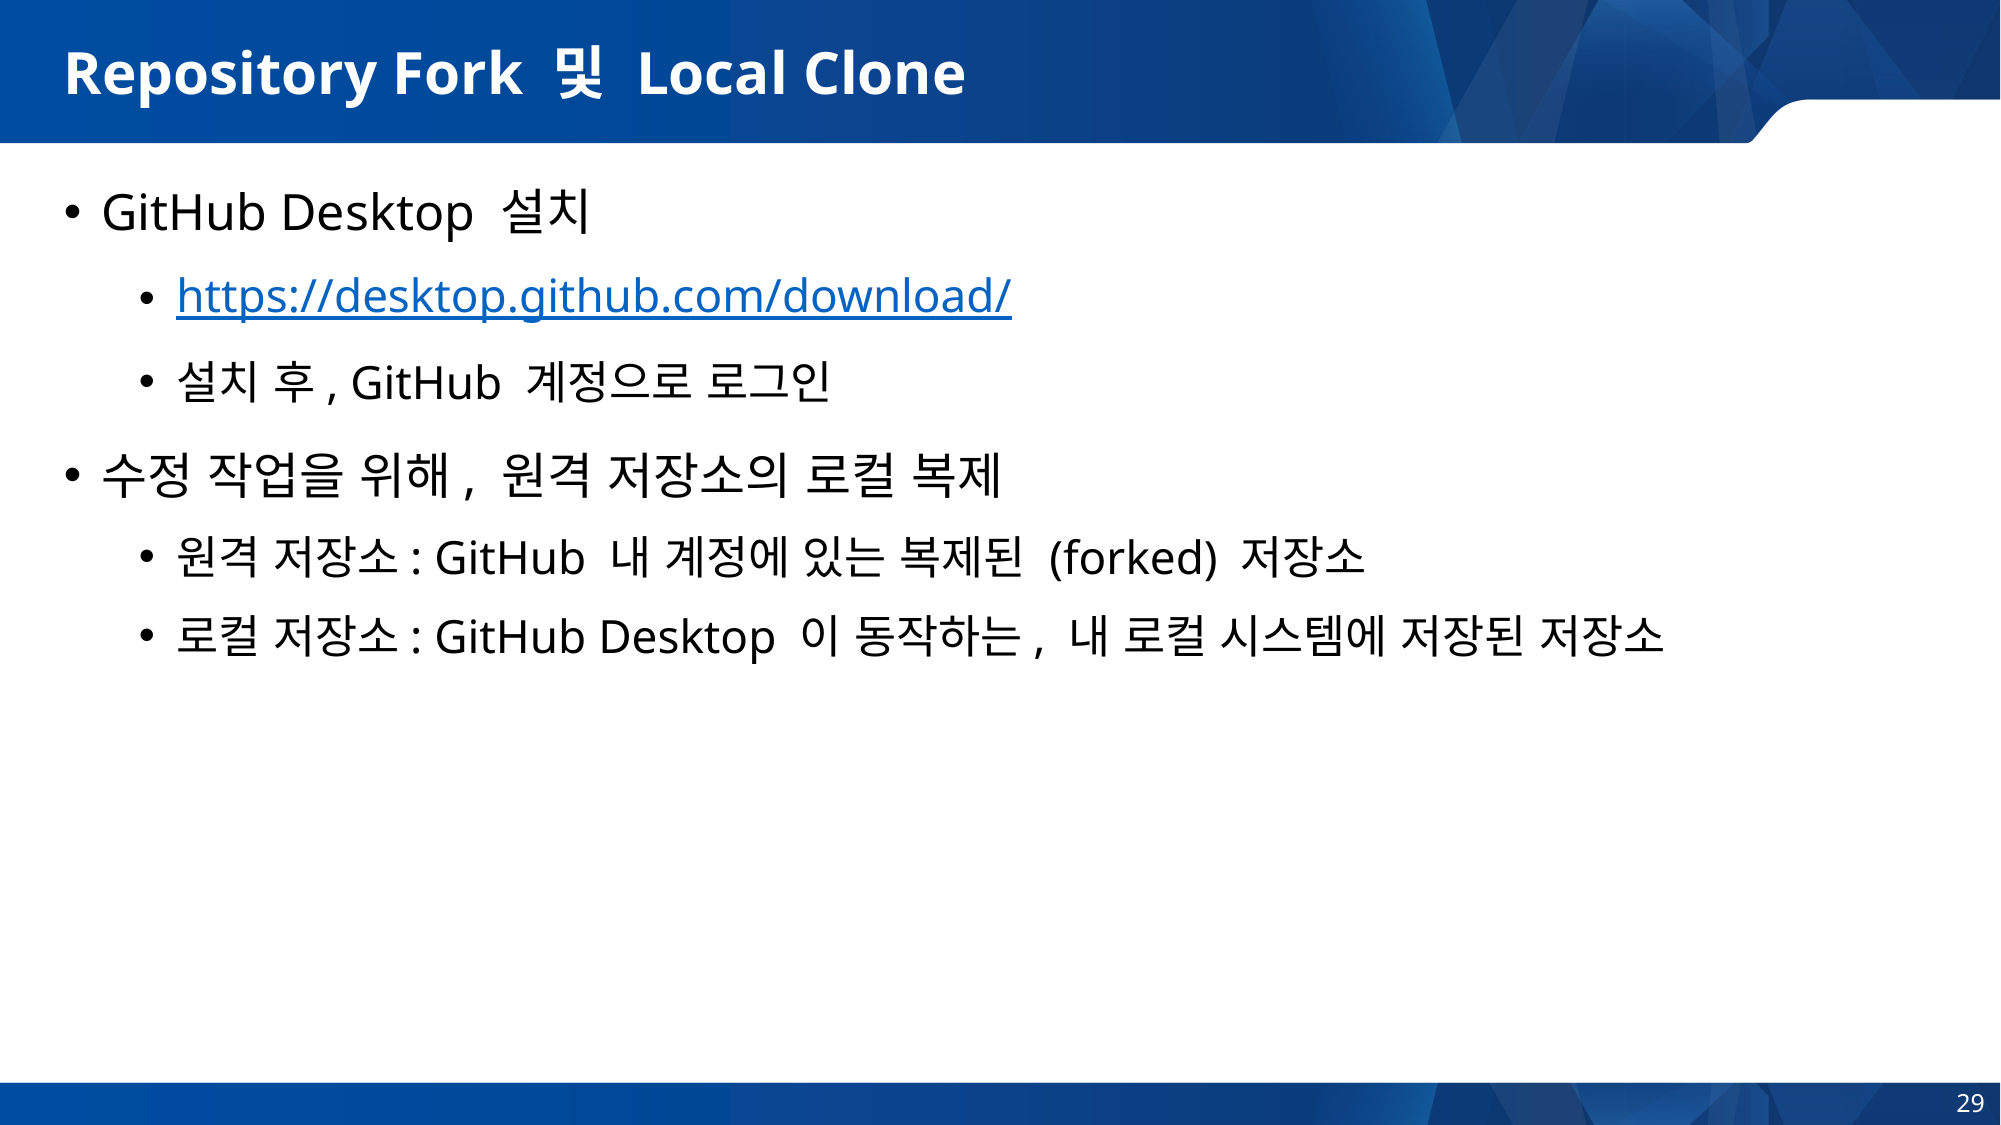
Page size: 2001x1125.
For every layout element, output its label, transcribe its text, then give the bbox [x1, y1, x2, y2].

list GitHub Desktop 설치 https://desktop.github.com/download/ 설치 후, GitHub 계정으로 로그인 수정 작업을 위해, 원격 저장소의 로컬 복제 원격 저장소: GitHub 내 계정에 있는 복제된 (forked) 저장소 로컬 저장소: GitHub Desktop 이 동작하는, 내 로컬 시스템에 저장된 저장소 [48, 158, 1961, 1069]
title Repository Fork 및 Local Clone [48, 31, 1961, 120]
slide_number 29 [1787, 1084, 2000, 1125]
picture [0, 0, 2001, 1125]
